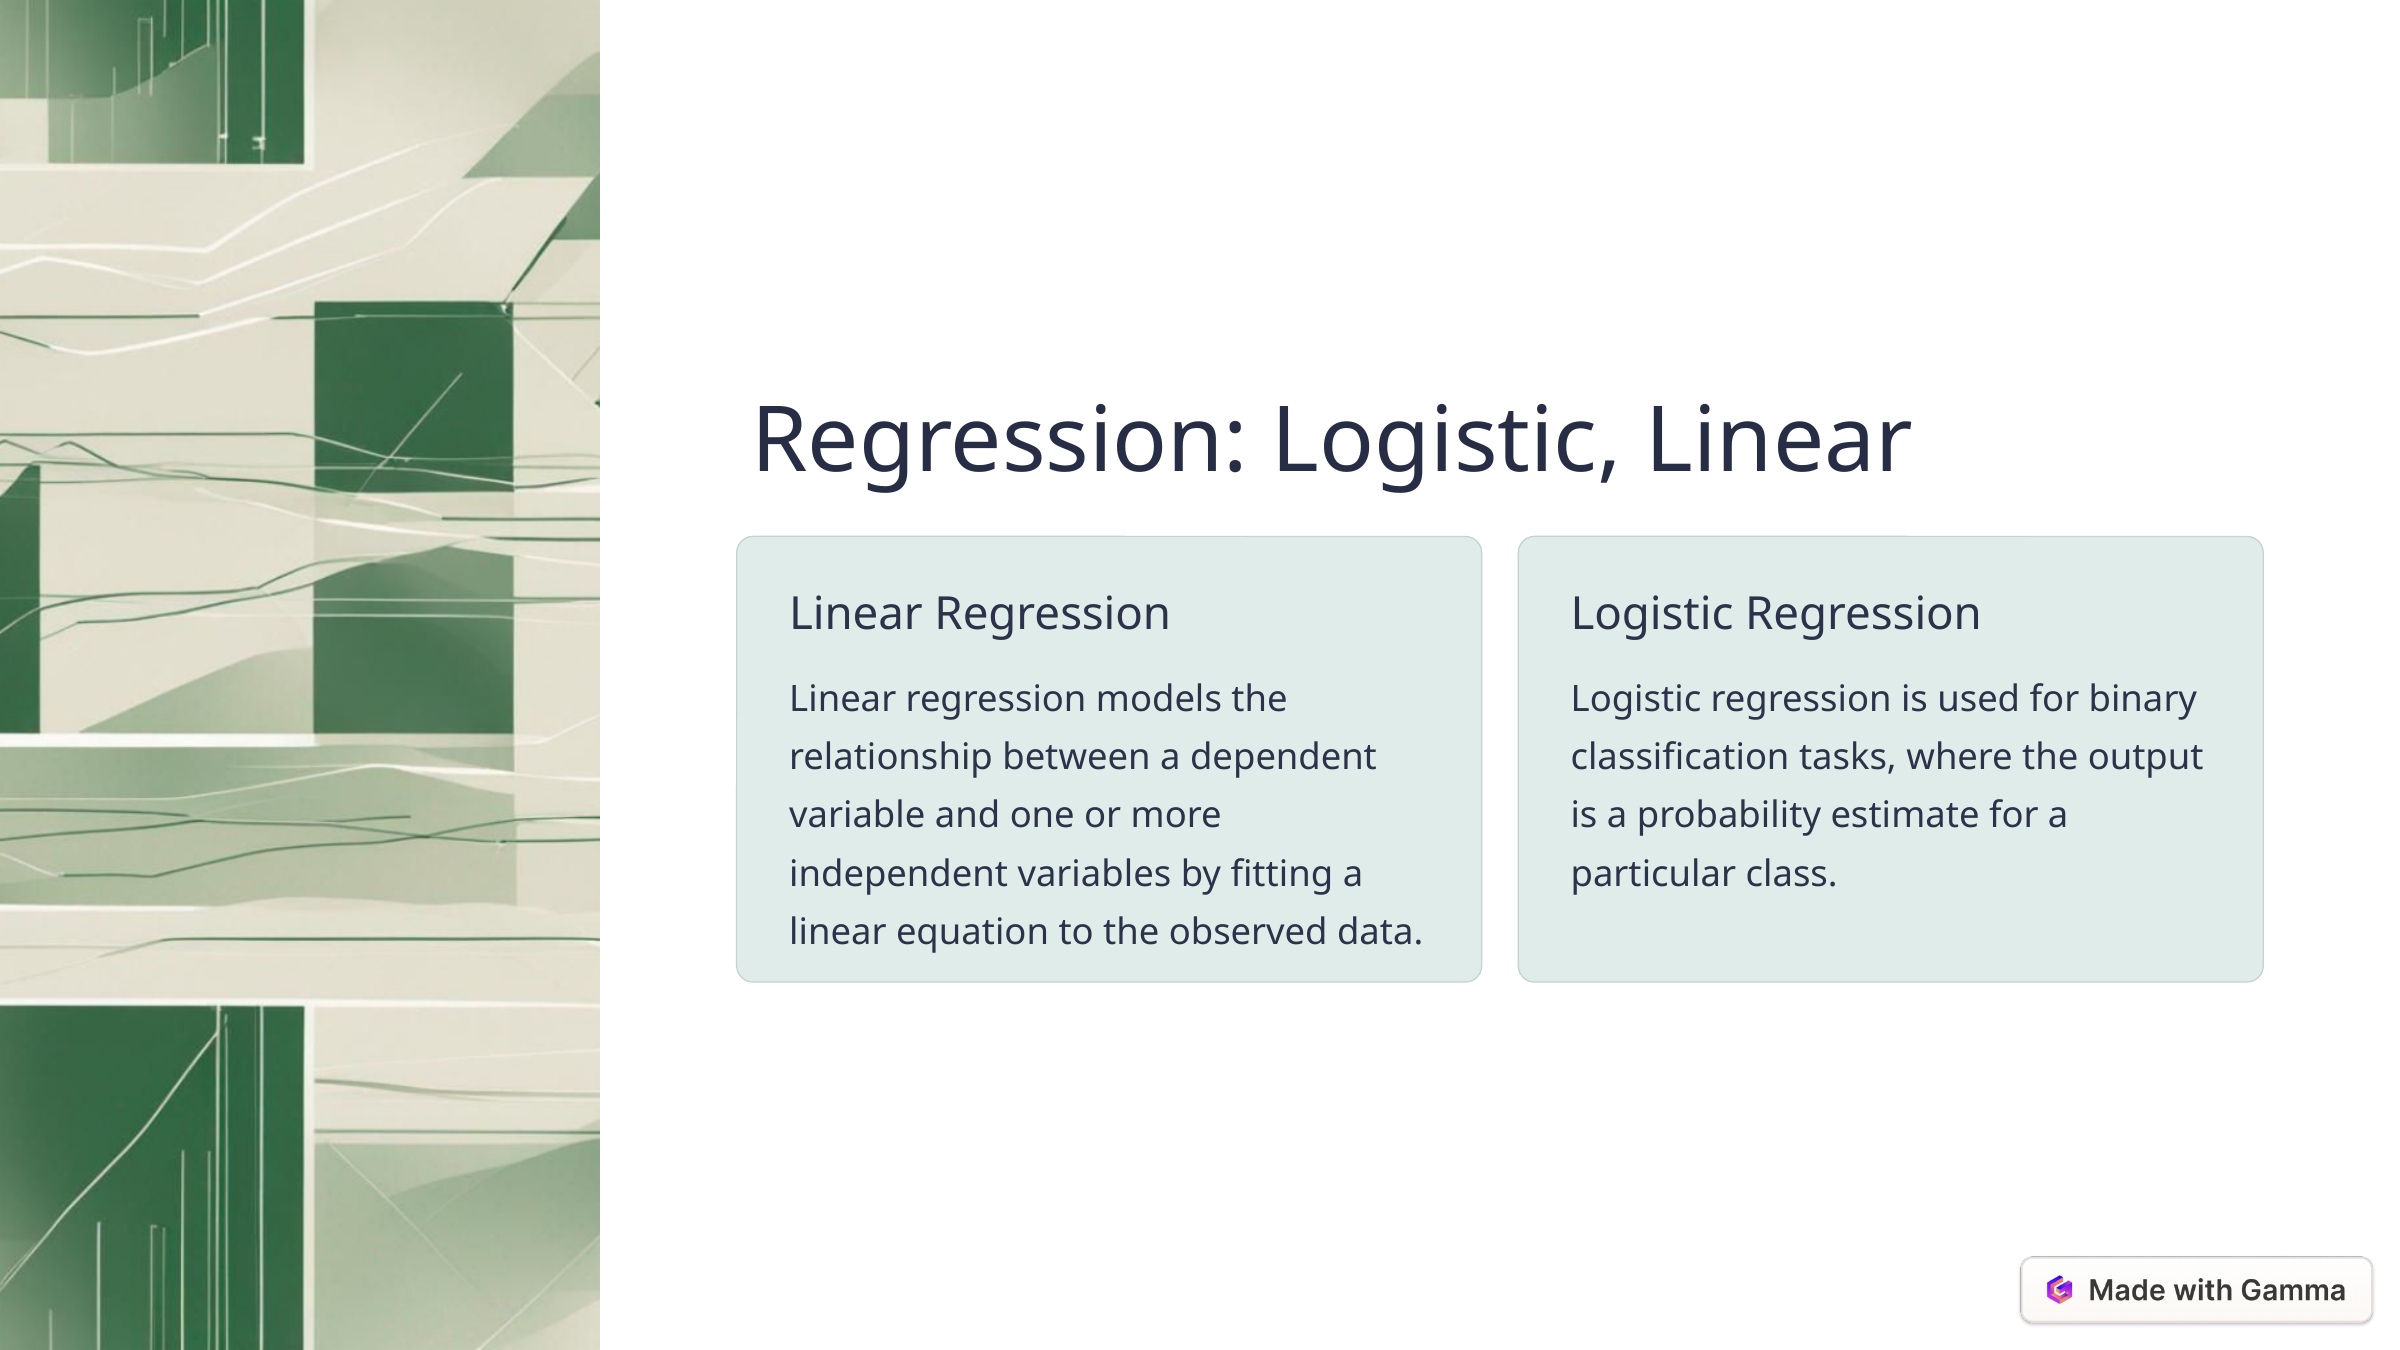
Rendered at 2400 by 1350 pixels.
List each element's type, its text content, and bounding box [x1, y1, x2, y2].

text_box Regression: Logistic, Linear [736, 367, 1801, 482]
text_box Logistic Regression [1555, 574, 2012, 631]
text_box [736, 536, 1482, 983]
text_box Linear Regression [774, 574, 1230, 631]
text_box [600, 0, 2400, 1350]
picture [2008, 1244, 2385, 1335]
picture [0, 0, 600, 1350]
text_box Linear regression models the relationship between a dependent variable and one or more independent variables by fitting a linear equation to the observed data. [774, 652, 1444, 945]
text_box [1518, 536, 2264, 983]
text_box Logistic regression is used for binary classification tasks, where the output is a probability estimate for a particular class. [1555, 652, 2226, 887]
